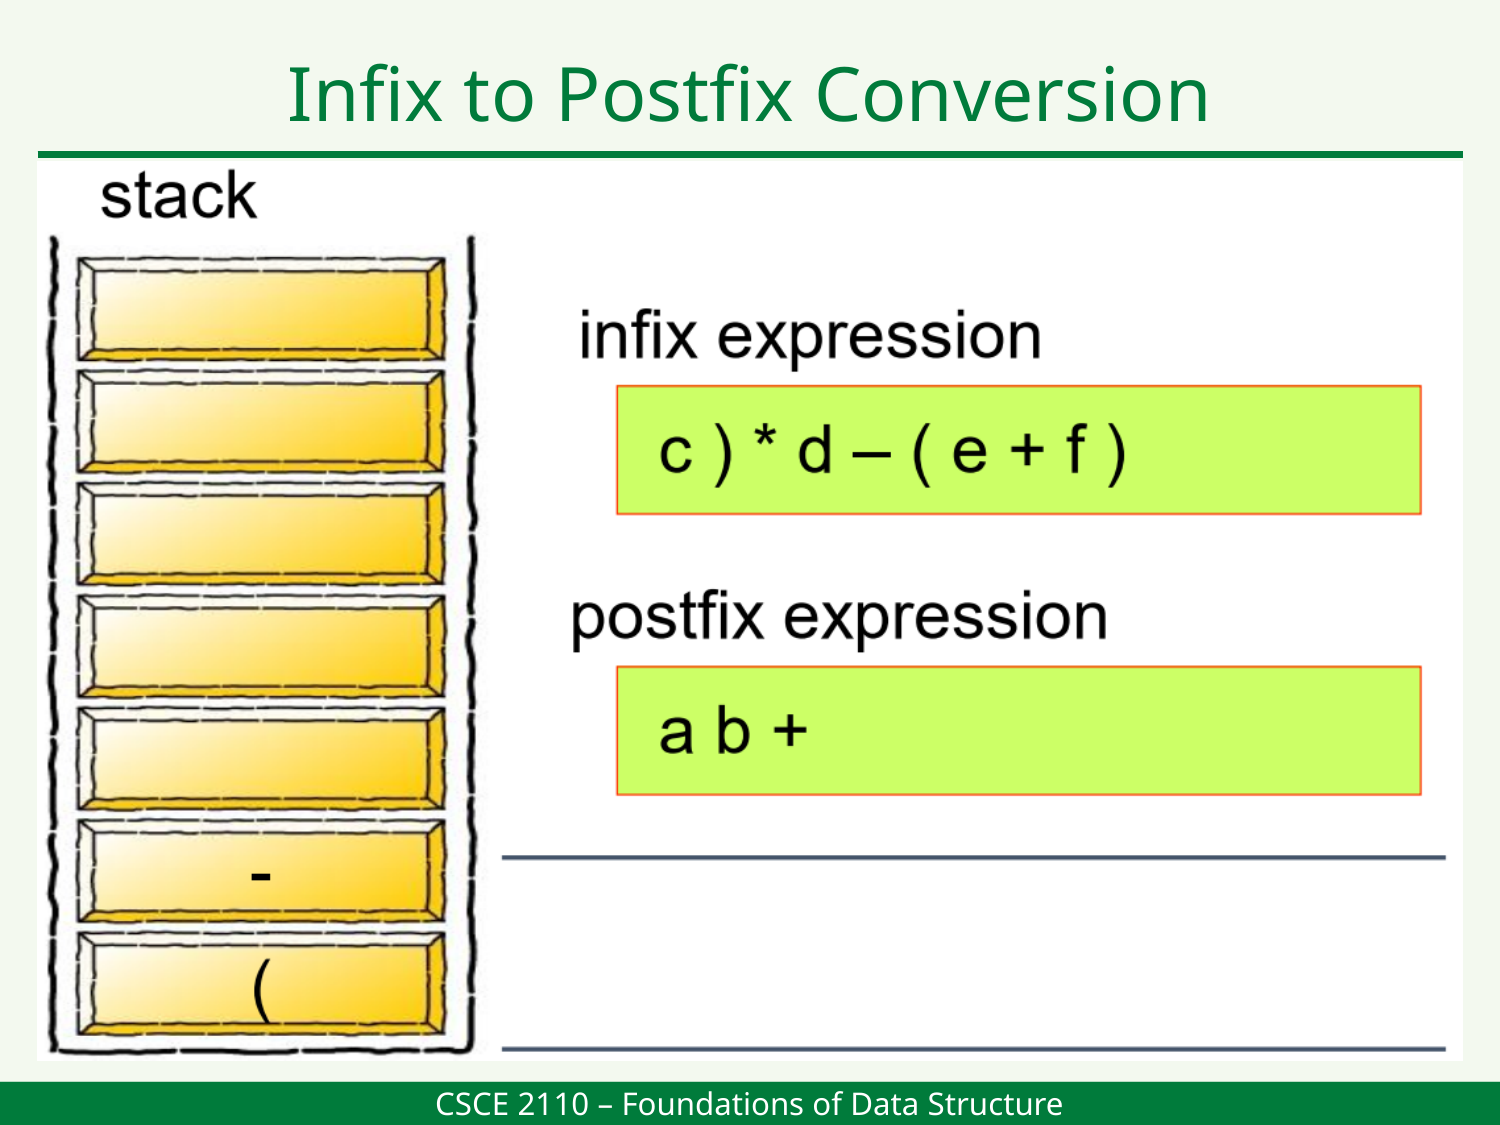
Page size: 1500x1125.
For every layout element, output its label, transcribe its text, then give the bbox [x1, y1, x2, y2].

text_box Infix to Postfix Conversion [36, 27, 1463, 155]
picture [37, 161, 1463, 1061]
